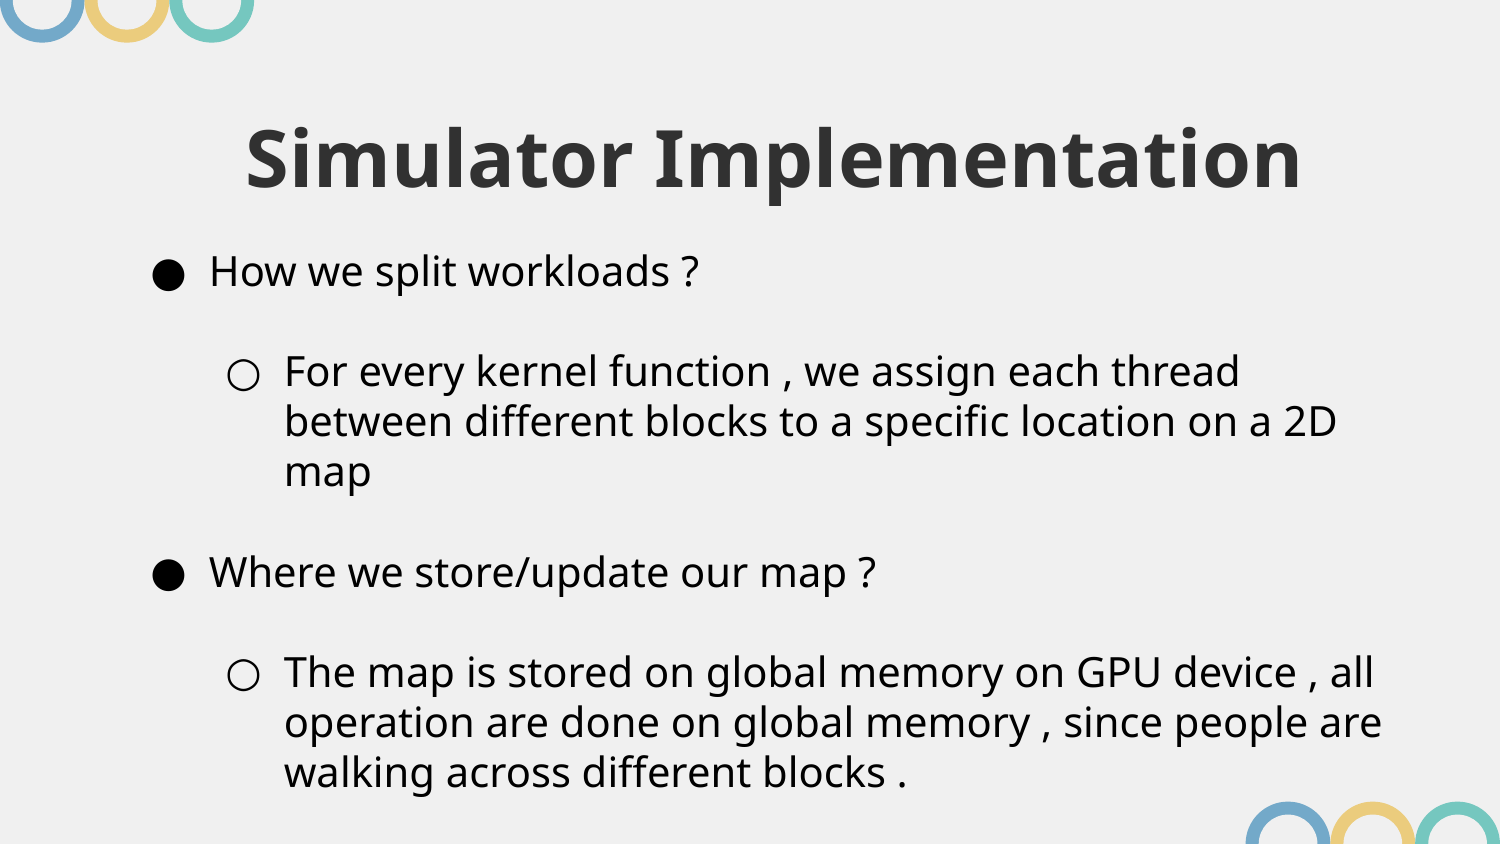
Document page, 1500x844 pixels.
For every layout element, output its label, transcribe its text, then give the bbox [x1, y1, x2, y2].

title Simulator Implementation [49, 126, 1500, 187]
list How we split workloads ? For every kernel function , we assign each thread between different blocks to a specific location on a 2D map Where we store/update our map ? The map is stored on global memory on GPU device , all operation are done on global memory , since people are walking across different blocks . [118, 230, 1414, 507]
